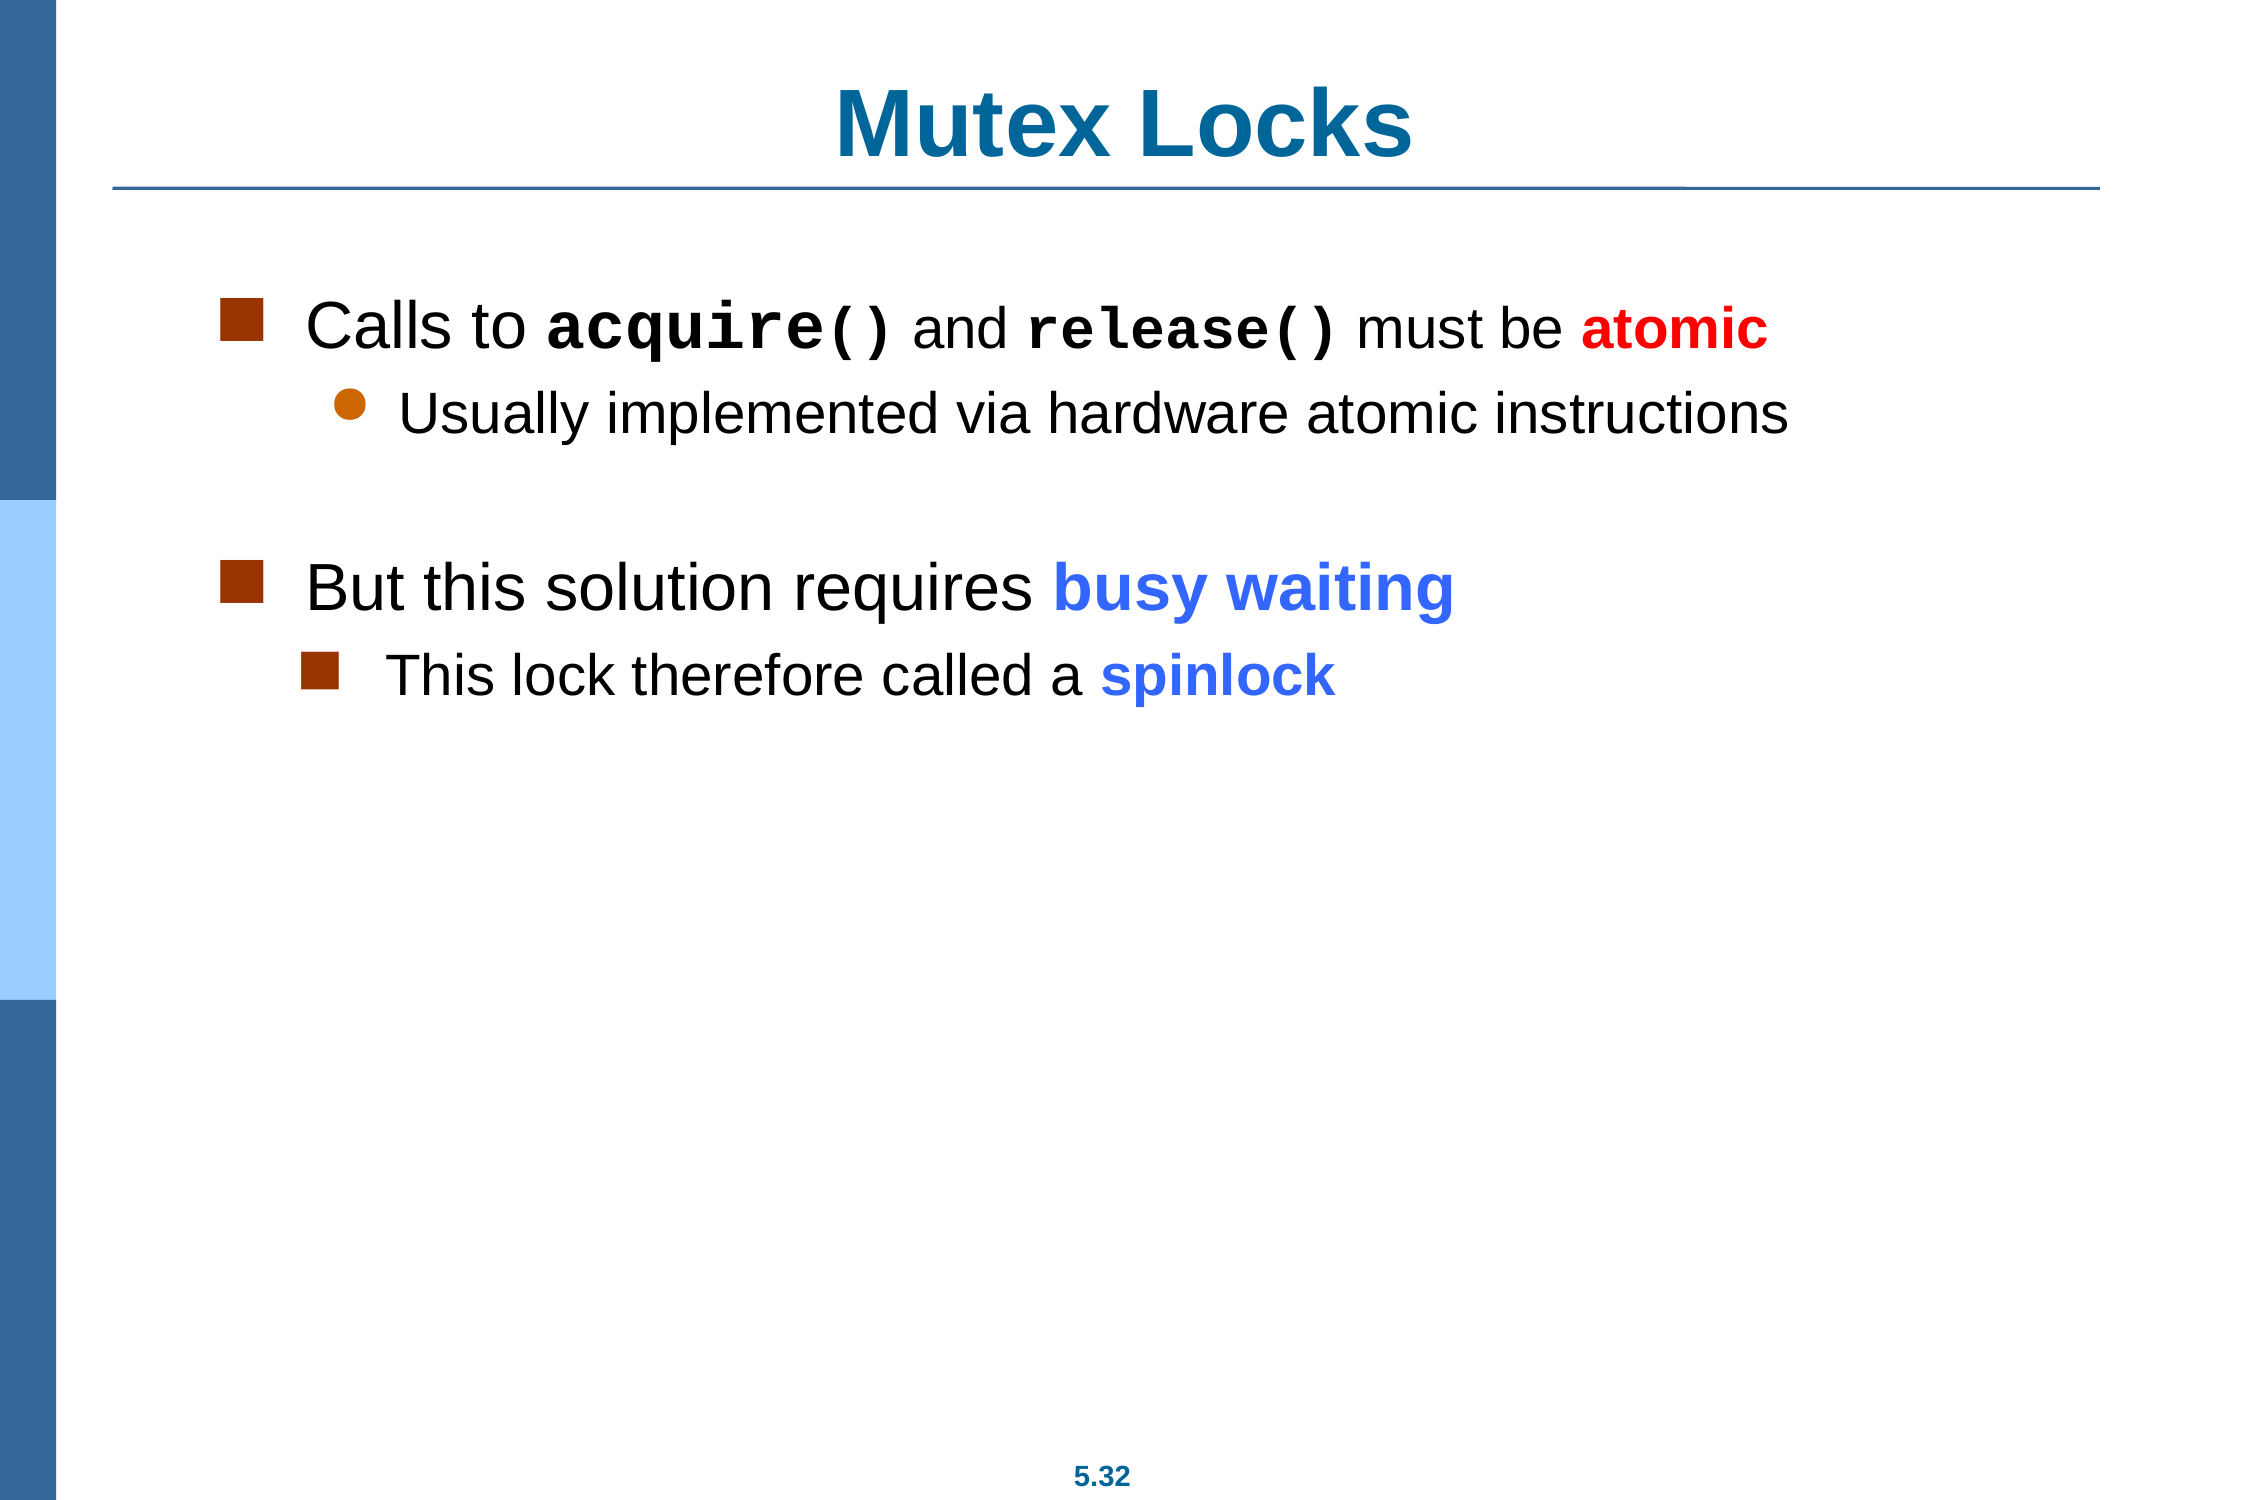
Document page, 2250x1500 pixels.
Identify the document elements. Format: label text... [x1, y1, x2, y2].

list Calls to acquire() and release() must be atomic Usually implemented via hardware atomic instructions But this solution requires busy waiting This lock therefore called a spinlock [203, 279, 2153, 1430]
title Mutex Locks [112, 60, 2138, 187]
